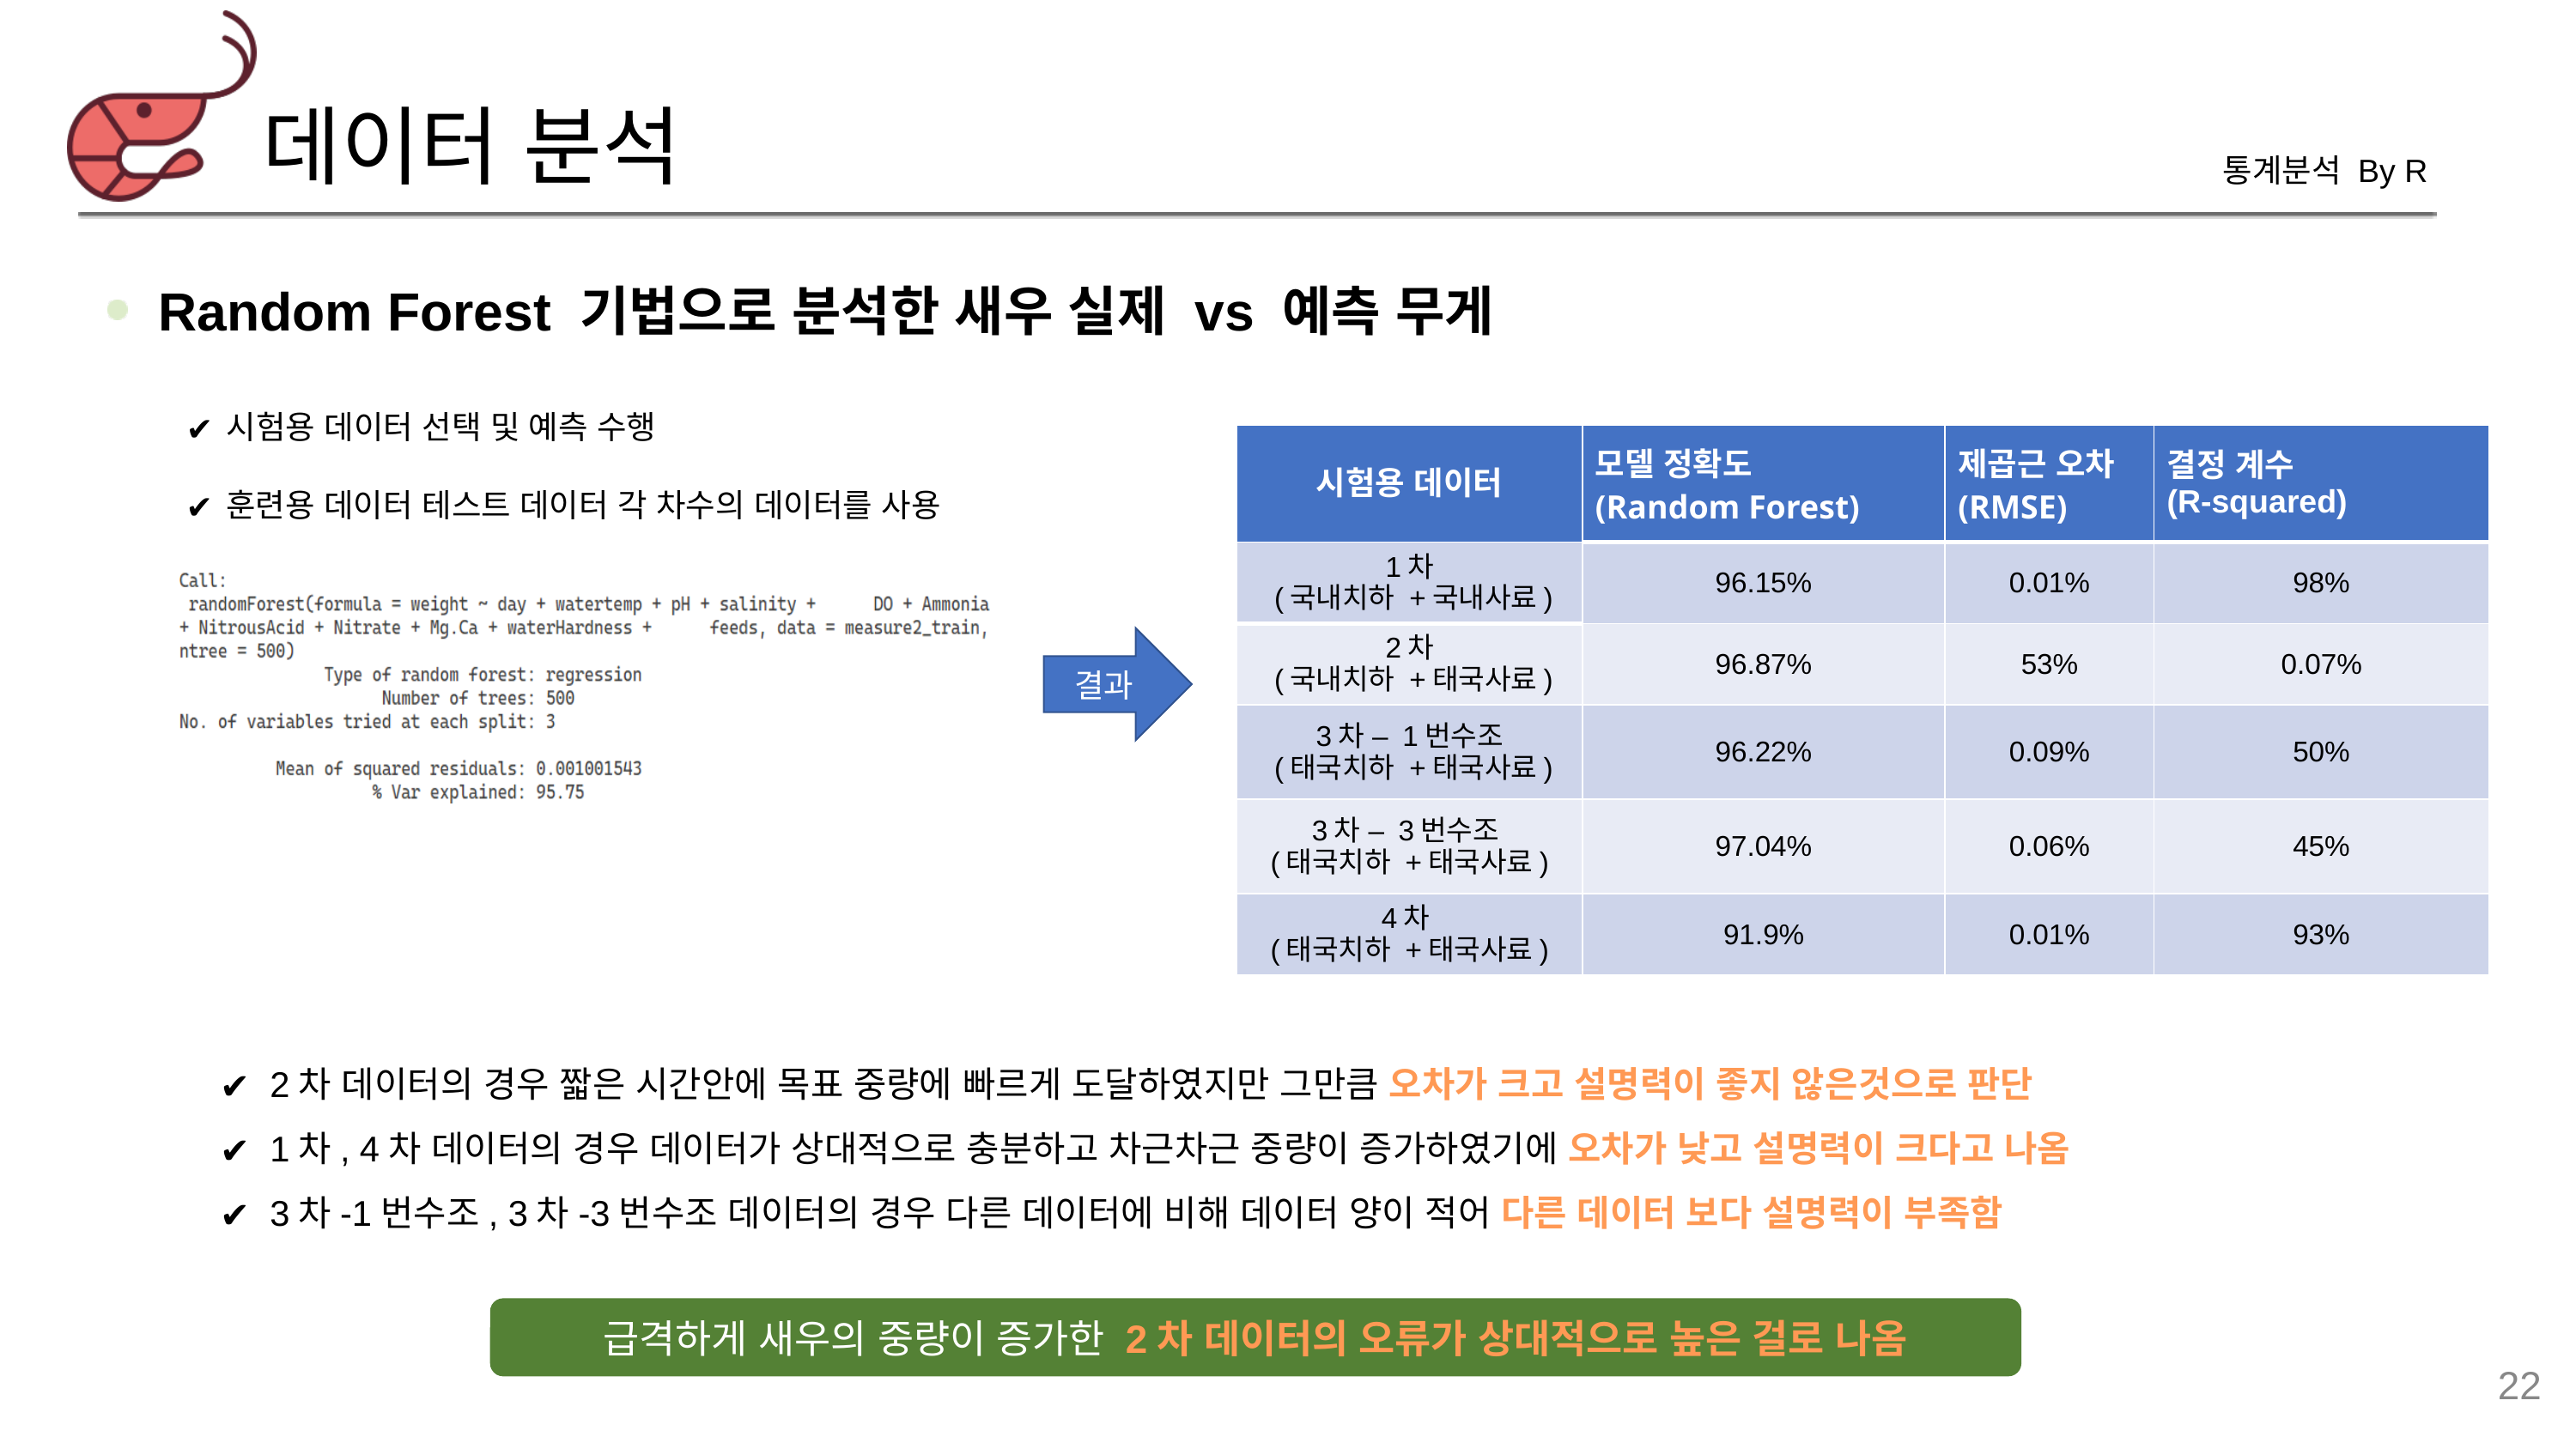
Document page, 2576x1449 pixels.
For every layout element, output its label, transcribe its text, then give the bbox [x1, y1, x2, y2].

table_cell 96.87% [1583, 624, 1944, 704]
table_cell 1차 (국내치하 +국내사료) [1237, 543, 1582, 621]
table_header 시험용 데이터 [1237, 426, 1582, 542]
table_cell 93% [2154, 894, 2488, 974]
table_cell 0.07% [2154, 624, 2488, 704]
table_cell 0.01% [1946, 544, 2154, 623]
table_cell 98% [2154, 544, 2488, 623]
text_box 데이터 분석 [259, 85, 729, 202]
table_cell 3차 – 3번수조 (태국치하 +태국사료) [1237, 800, 1582, 893]
text_box 결과 [1043, 627, 1192, 741]
table_cell 53% [1946, 624, 2154, 704]
table_cell 2차 (국내치하 +태국사료) [1237, 626, 1582, 704]
text_box 급격하게 새우의 중량이 증가한 2차 데이터의 오류가 상대적으로 높은 걸로 나옴 [489, 1298, 2022, 1377]
picture [173, 565, 999, 803]
text_box Random Forest 기법으로 분석한 새우 실제 vs 예측 무게 [145, 270, 1556, 349]
table_header 결정 계수 (R-squared) [2154, 426, 2488, 540]
picture [67, 10, 257, 202]
table_cell 3차 – 1번수조 (태국치하 +태국사료) [1237, 706, 1582, 798]
table_cell 45% [2154, 800, 2488, 893]
text_box 2차 데이터의 경우 짧은 시간안에 목표 중량에 빠르게 도달하였지만 그만큼 오차가 크고 설명력이 좋지 않은것으로 판단 1차, 4차 데이터의 경우 데이터가 상대적으로 충분하고 차근차근 중량이 증가하였기에 오차가 낮고 설명력이 크다고 나옴 3차-1번수조, 3차-3번수조 데이터의 경우 다른 데이터에 비해 데이터 양이 적어 다른 데이터 보다 설명력이 부족함 [192, 1059, 2506, 1215]
table_header 모델 정확도 (Random Forest) [1583, 426, 1944, 540]
table_header 제곱근 오차 (RMSE) [1946, 426, 2154, 540]
table_cell 4차 (태국치하 +태국사료) [1237, 894, 1582, 974]
table_cell 0.06% [1946, 800, 2154, 893]
table_cell 0.09% [1946, 706, 2154, 798]
text_box 훈련용 데이터 테스트 데이터 각 차수의 데이터를 사용 [173, 459, 1082, 564]
table_cell 50% [2154, 706, 2488, 798]
table_cell 0.01% [1946, 894, 2154, 974]
table_cell 91.9% [1583, 894, 1944, 974]
table_cell 96.15% [1583, 544, 1944, 623]
picture [107, 299, 129, 320]
text_box 시험용 데이터 선택 및 예측 수행 [173, 394, 735, 459]
text_box 통계분석 By R [2021, 143, 2441, 195]
table_cell 97.04% [1583, 800, 1944, 893]
slide_number 22 [1975, 1345, 2555, 1423]
picture [78, 212, 2437, 219]
table_cell 96.22% [1583, 706, 1944, 798]
